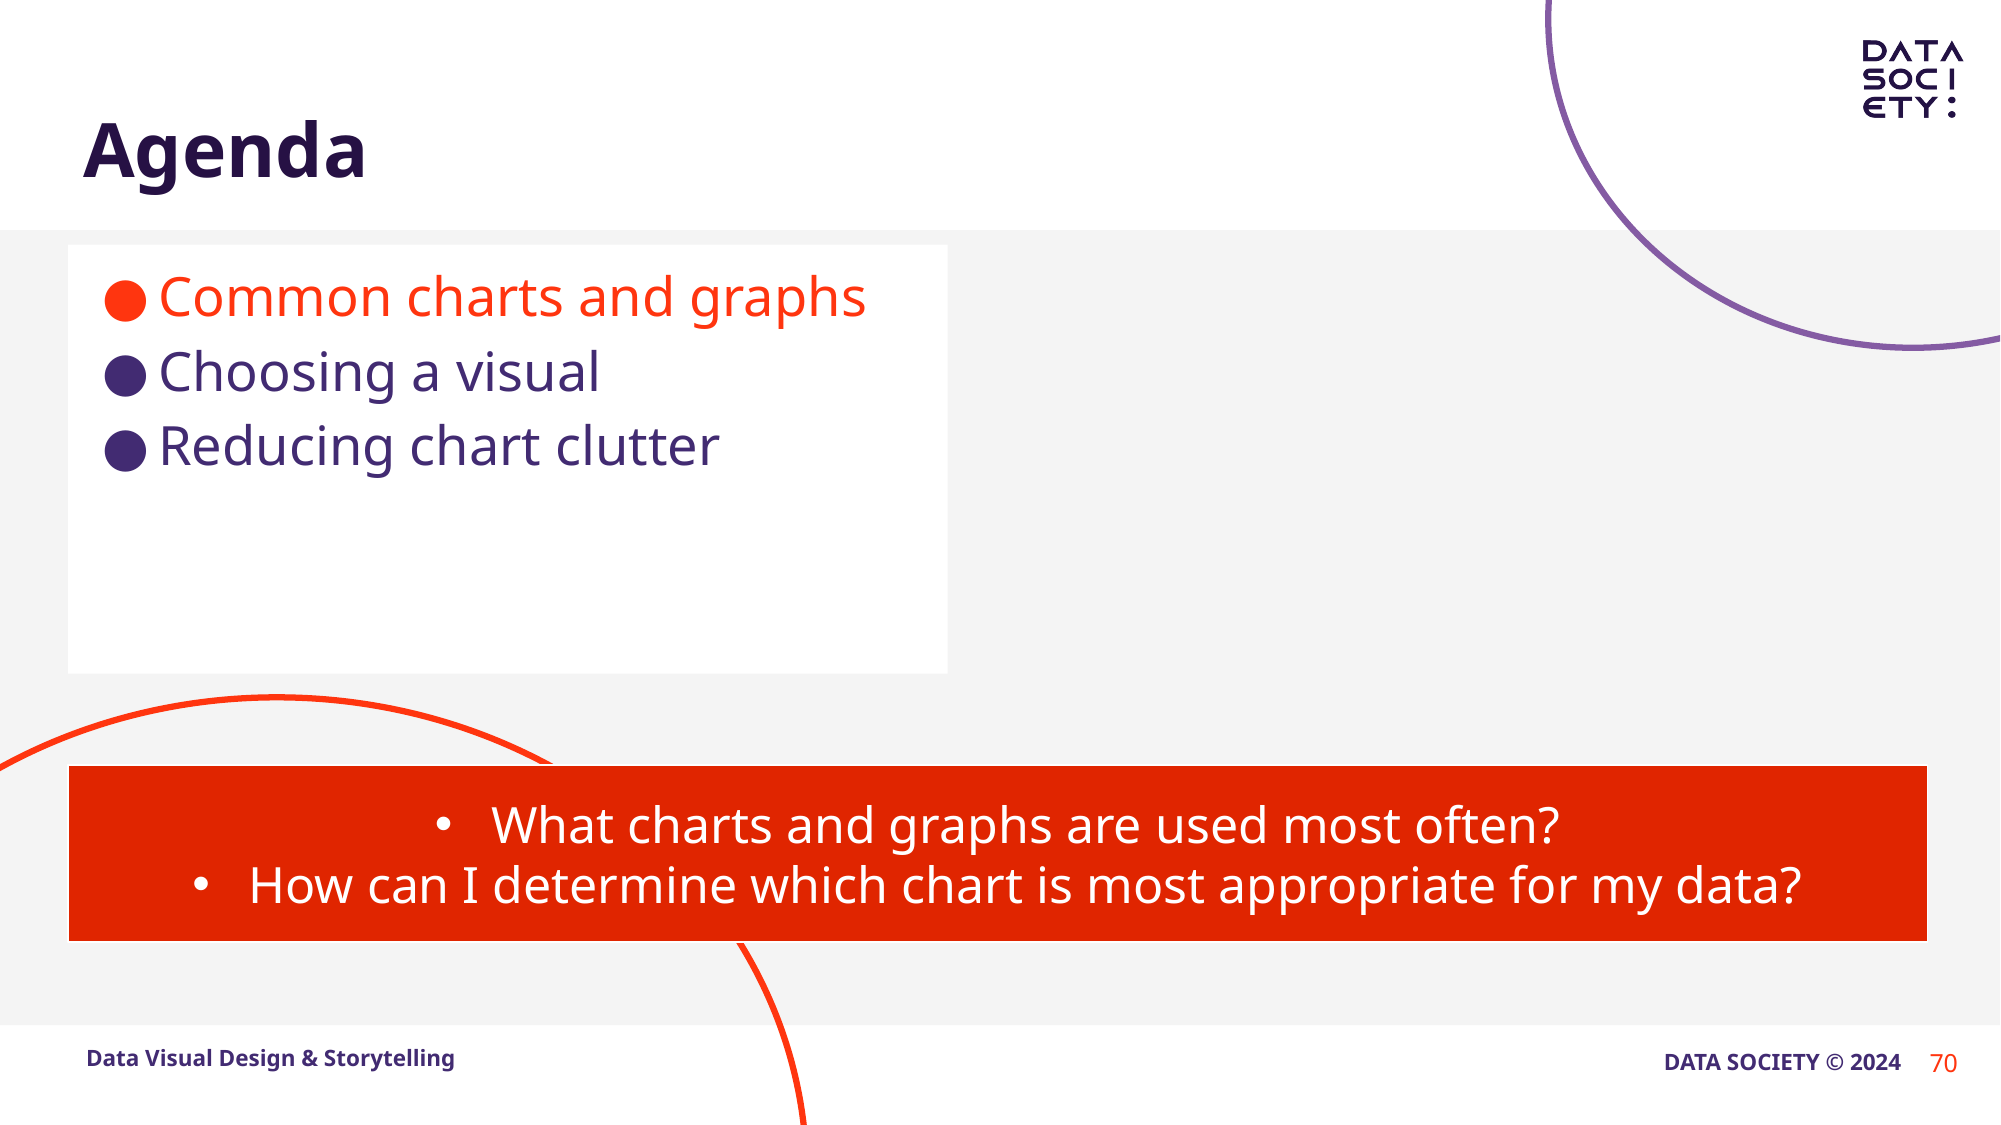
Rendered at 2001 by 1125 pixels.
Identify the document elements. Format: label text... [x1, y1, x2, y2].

slide_number 70 [1853, 1033, 1974, 1097]
list Common charts and graphs Choosing a visual Reducing chart clutter [68, 244, 948, 674]
picture [1863, 40, 1964, 118]
text_box What charts and graphs are used most often? How can I determine which chart is most appropriate for my data? [68, 764, 1928, 942]
